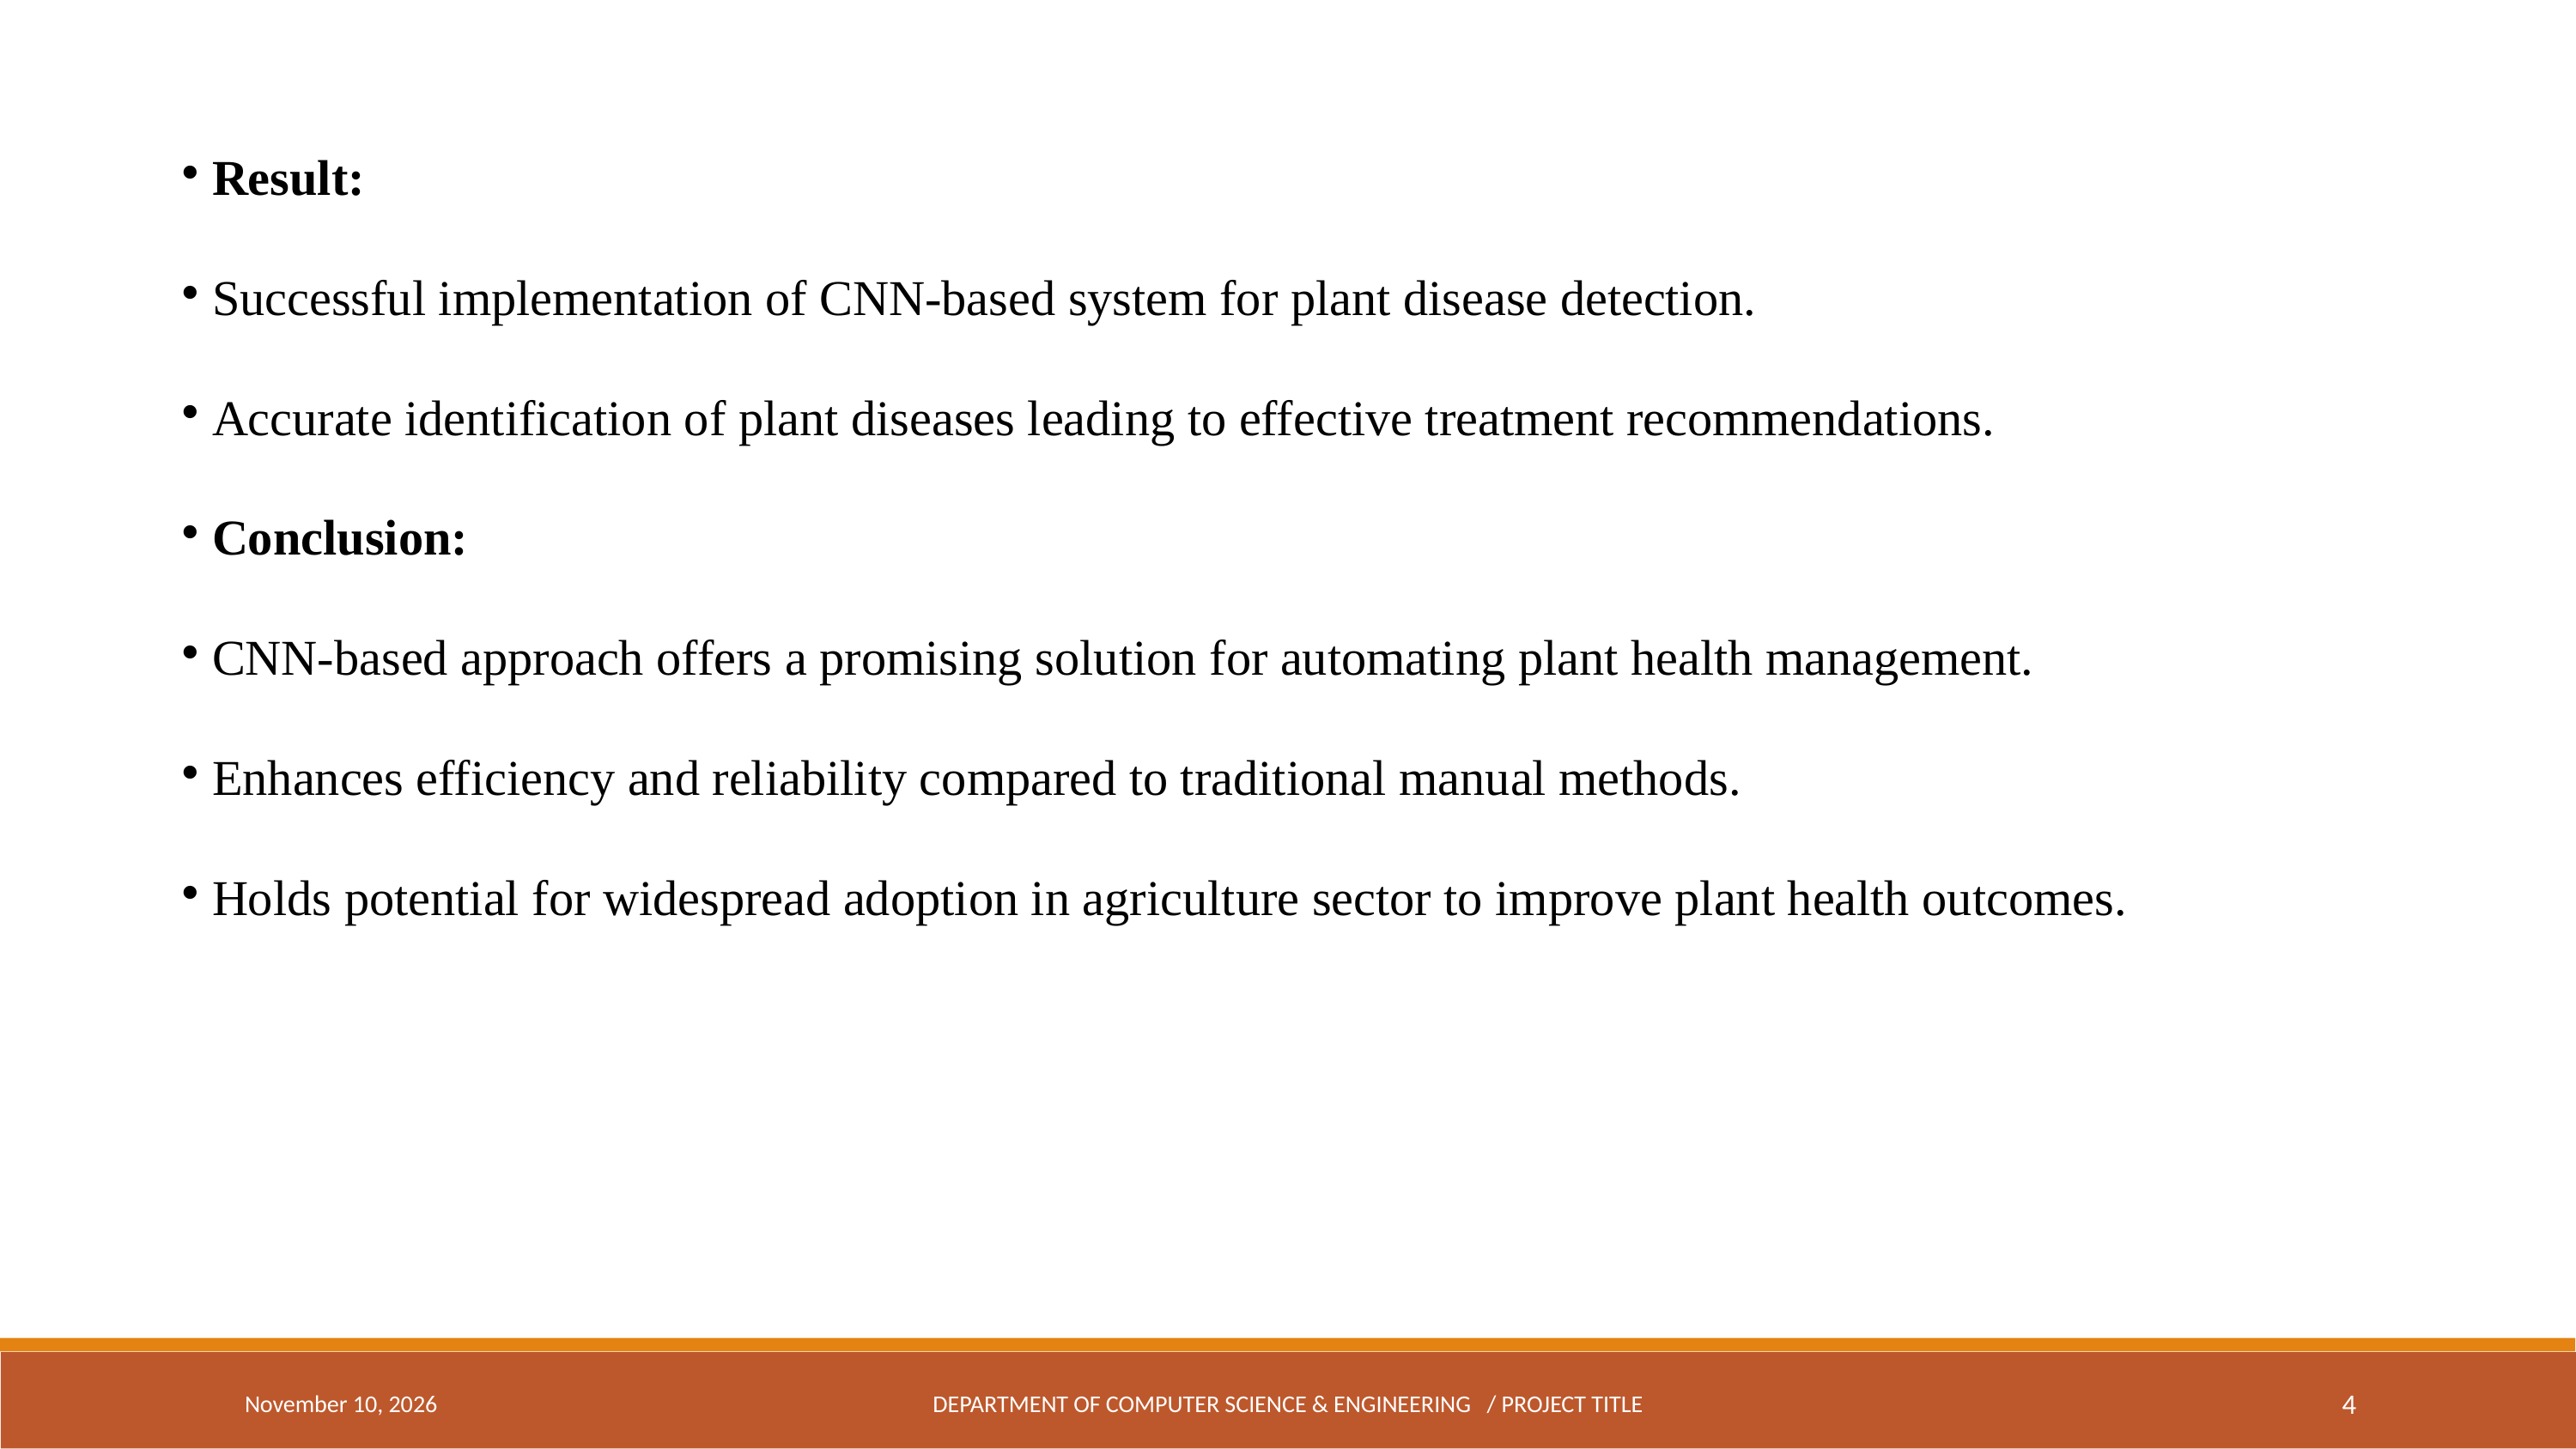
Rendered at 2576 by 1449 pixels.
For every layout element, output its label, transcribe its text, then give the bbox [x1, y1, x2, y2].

slide_number 4 [2092, 1364, 2369, 1442]
text_box Result: Successful implementation of CNN-based system for plant disease detection. Accurate identification of plant diseases leading to effective treatment recommendations. Conclusion: CNN-based approach offers a promising solution for automating plant health management. Enhances efficiency and reliability compared to traditional manual methods. Holds potential for widespread adoption in agriculture sector to improve plant health outcomes. [168, 78, 2312, 932]
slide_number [232, 1364, 755, 1442]
footer DEPARTMENT OF COMPUTER SCIENCE & ENGINEERING / PROJECT TITLE [779, 1364, 1798, 1442]
